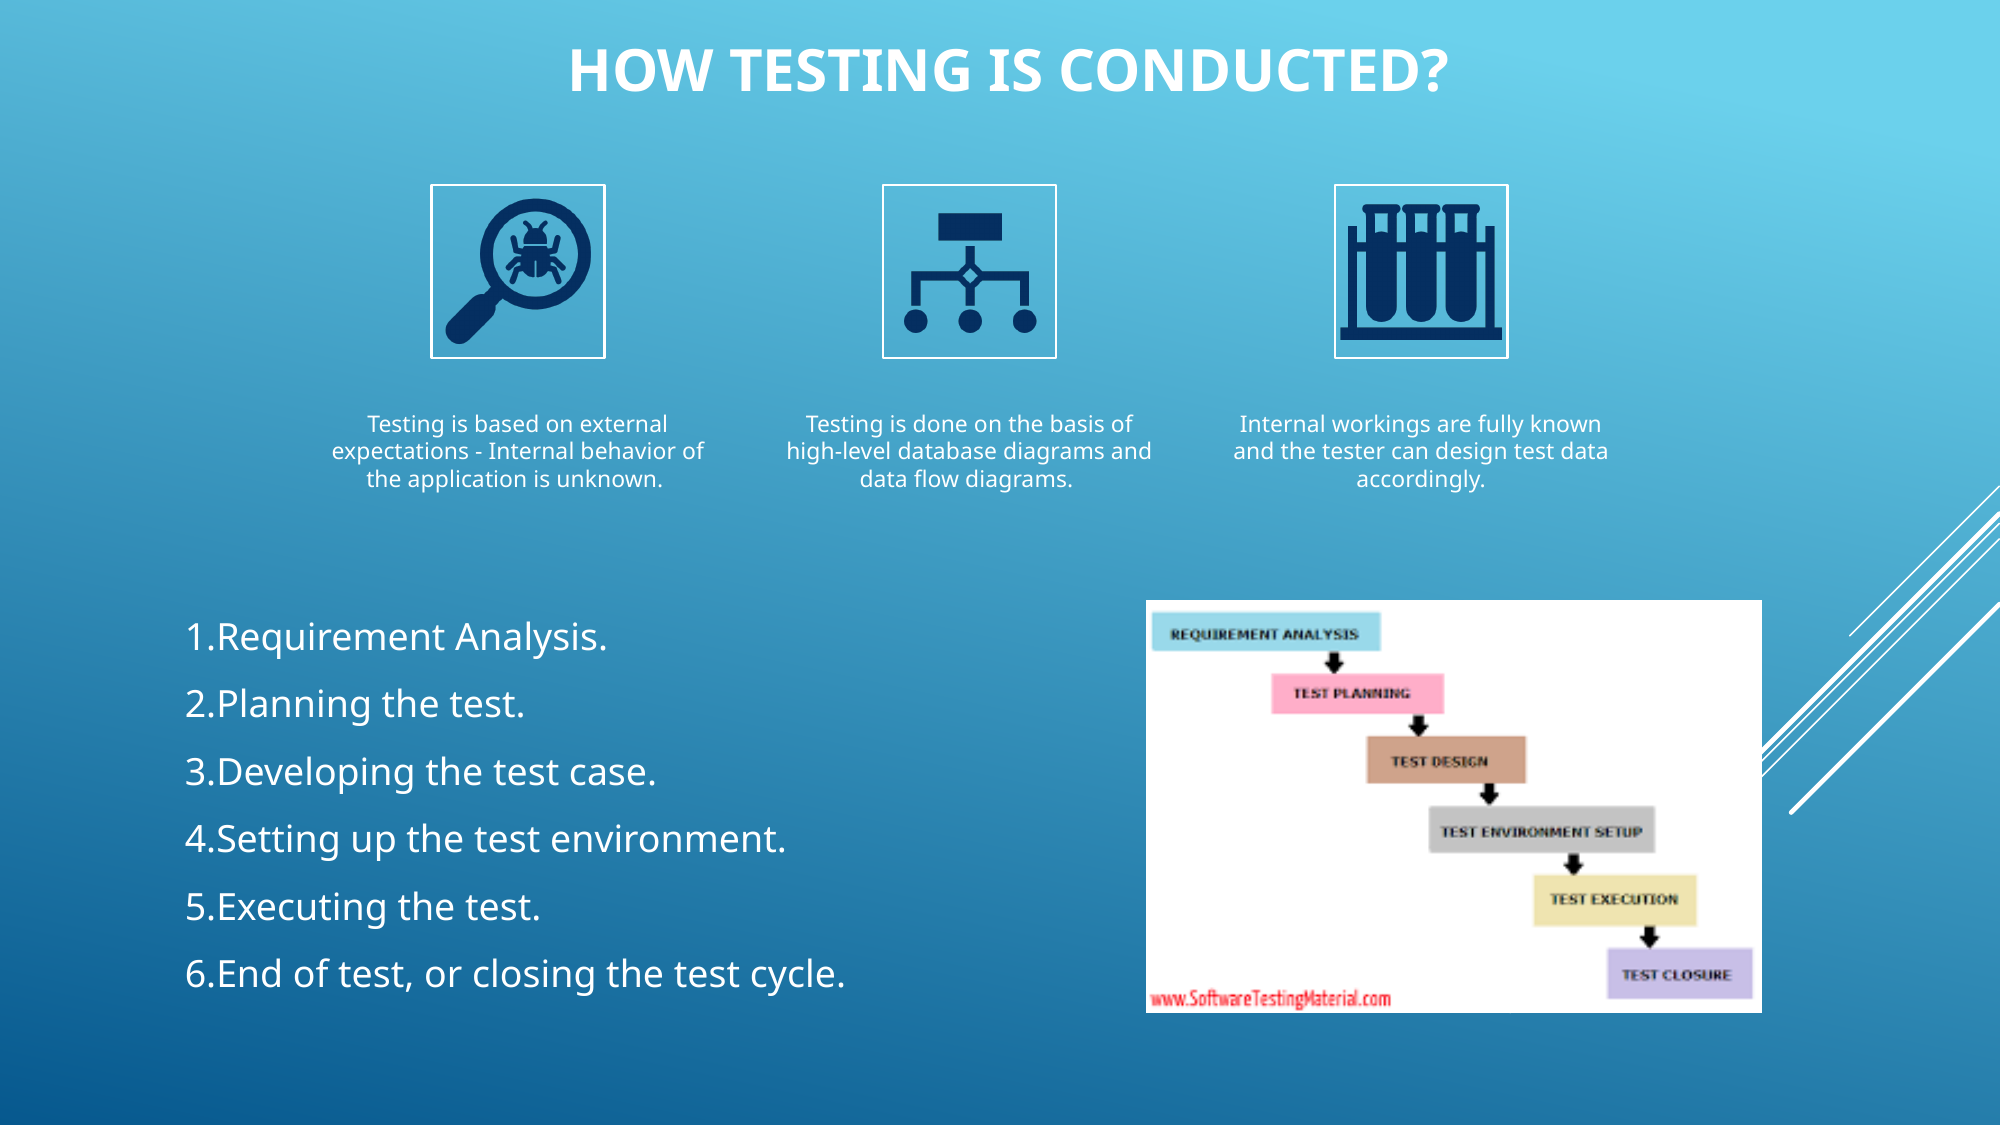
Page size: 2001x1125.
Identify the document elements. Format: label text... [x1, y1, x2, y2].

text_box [109, 125, 1831, 588]
picture [1145, 599, 1762, 1014]
text_box HOW TESTING IS CONDUCTED? [552, 25, 1549, 125]
text_box Requirement Analysis. Planning the test. Developing the test case. Setting up the test environment. Executing the test. End of test, or closing the test cycle. [170, 588, 1172, 1003]
